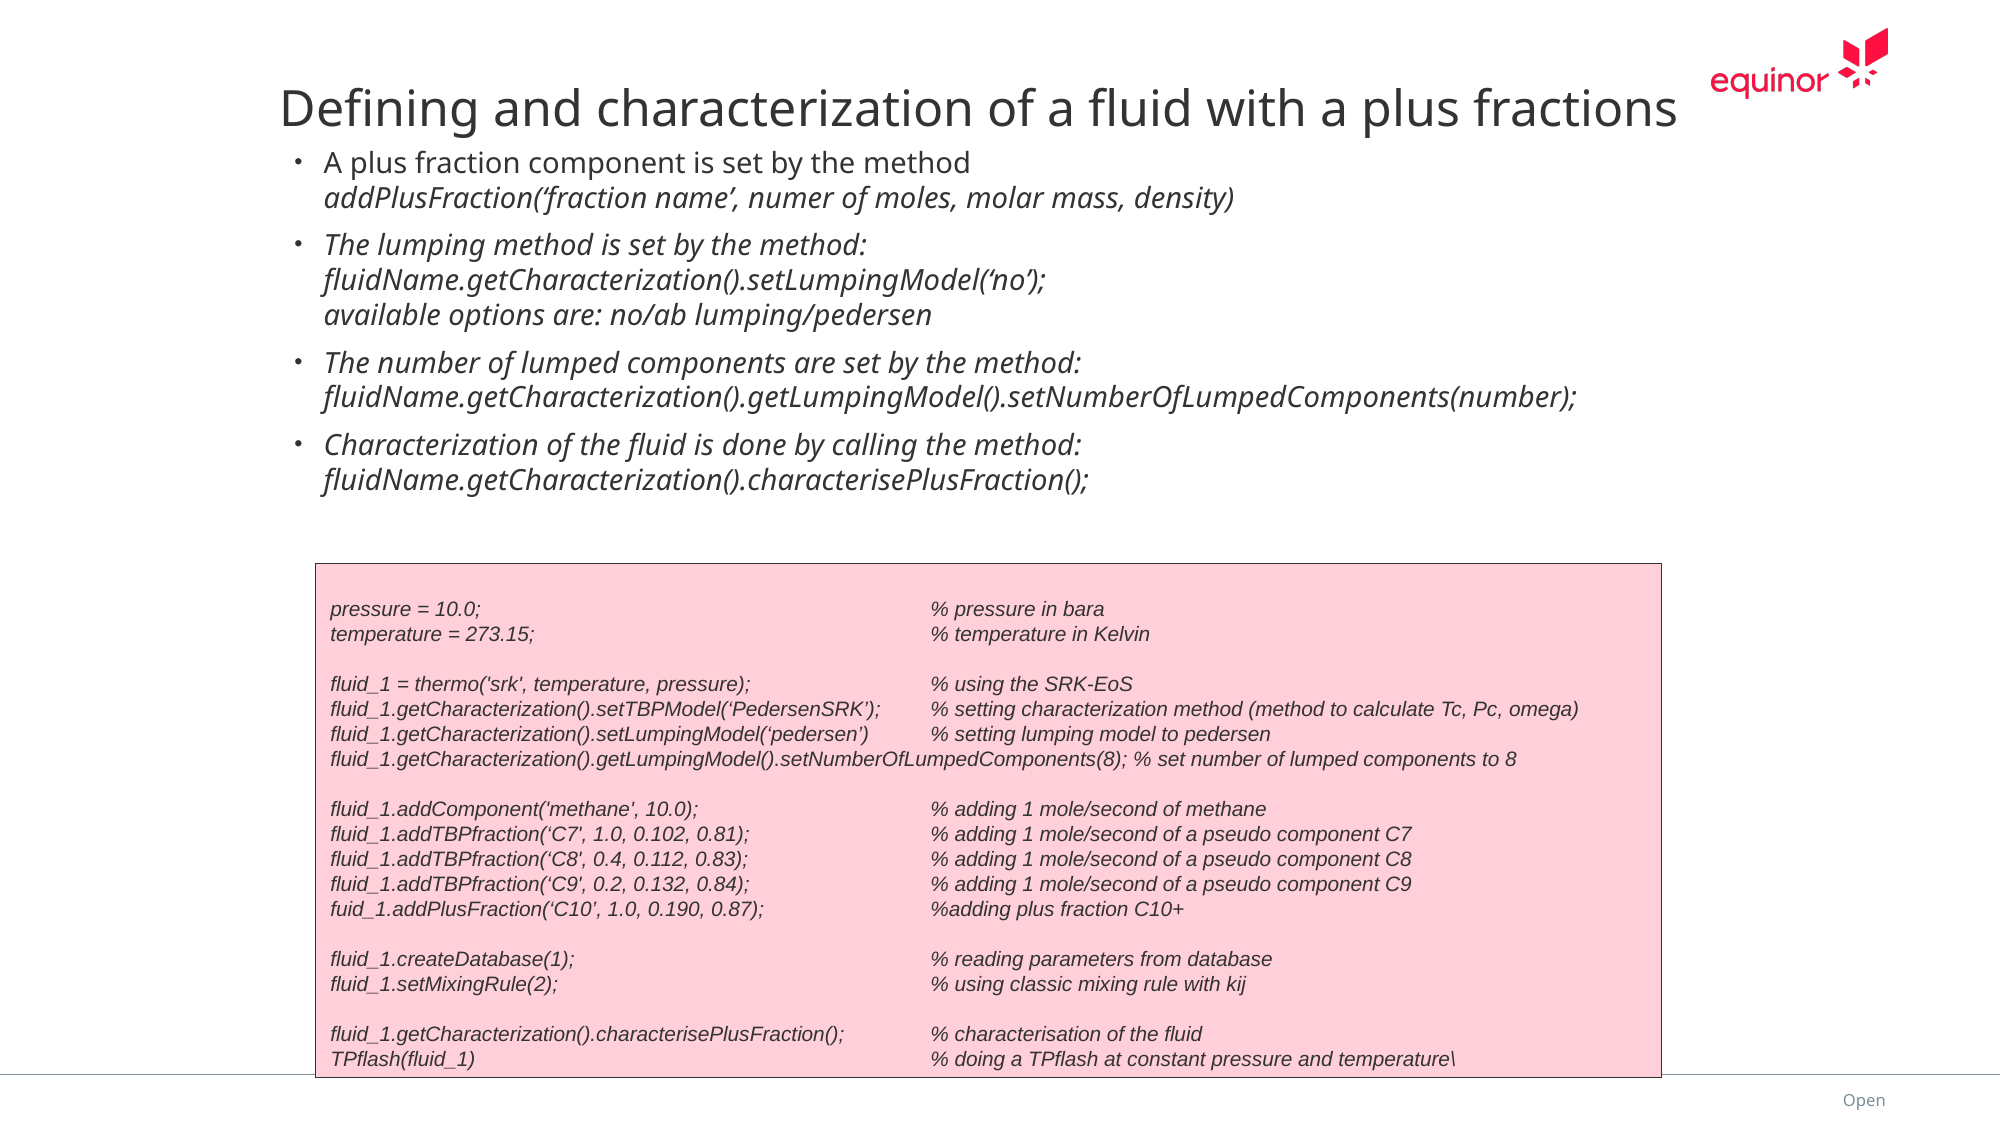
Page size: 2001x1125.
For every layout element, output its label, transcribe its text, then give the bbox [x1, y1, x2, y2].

picture [1711, 28, 1888, 99]
list A plus fraction component is set by the method addPlusFraction(‘fraction name’, numer of moles, molar mass, density) The lumping method is set by the method: fluidName.getCharacterization().setLumpingModel(‘no’); available options are: no/ab lumping/pedersen The number of lumped components are set by the method: fluidName.getCharacterization().getLumpingModel().setNumberOfLumpedComponents(number); Characterization of the fluid is done by calling the method: fluidName.getCharacterization().characterisePlusFraction(); [294, 144, 1712, 853]
text_box pressure = 10.0; % pressure in bara temperature = 273.15; % temperature in Kelvin fluid_1 = thermo('srk', temperature, pressure); % using the SRK-EoS fluid_1.getCharacterization().setTBPModel(‘PedersenSRK’); % setting characterization method (method to calculate Tc, Pc, omega) fluid_1.getCharacterization().setLumpingModel(‘pedersen’) % setting lumping model to pedersen fluid_1.getCharacterization().getLumpingModel().setNumberOfLumpedComponents(8); % set number of lumped components to 8 fluid_1.addComponent('methane', 10.0); % adding 1 mole/second of methane fluid_1.addTBPfraction(‘C7', 1.0, 0.102, 0.81); % adding 1 mole/second of a pseudo component C7 fluid_1.addTBPfraction(‘C8', 0.4, 0.112, 0.83); % adding 1 mole/second of a pseudo component C8 fluid_1.addTBPfraction(‘C9', 0.2, 0.132, 0.84); % adding 1 mole/second of a pseudo component C9 fuid_1.addPlusFraction(‘C10’, 1.0, 0.190, 0.87); %adding plus fraction C10+ fluid_1.createDatabase(1); % reading parameters from database fluid_1.setMixingRule(2); % using classic mixing rule with kij fluid_1.getCharacterization().characterisePlusFraction(); % characterisation of the fluid TPflash(fluid_1) % doing a TPflash at constant pressure and temperature\ [315, 563, 1662, 1078]
title Defining and characterization of a fluid with a plus fractions [279, 41, 1698, 156]
